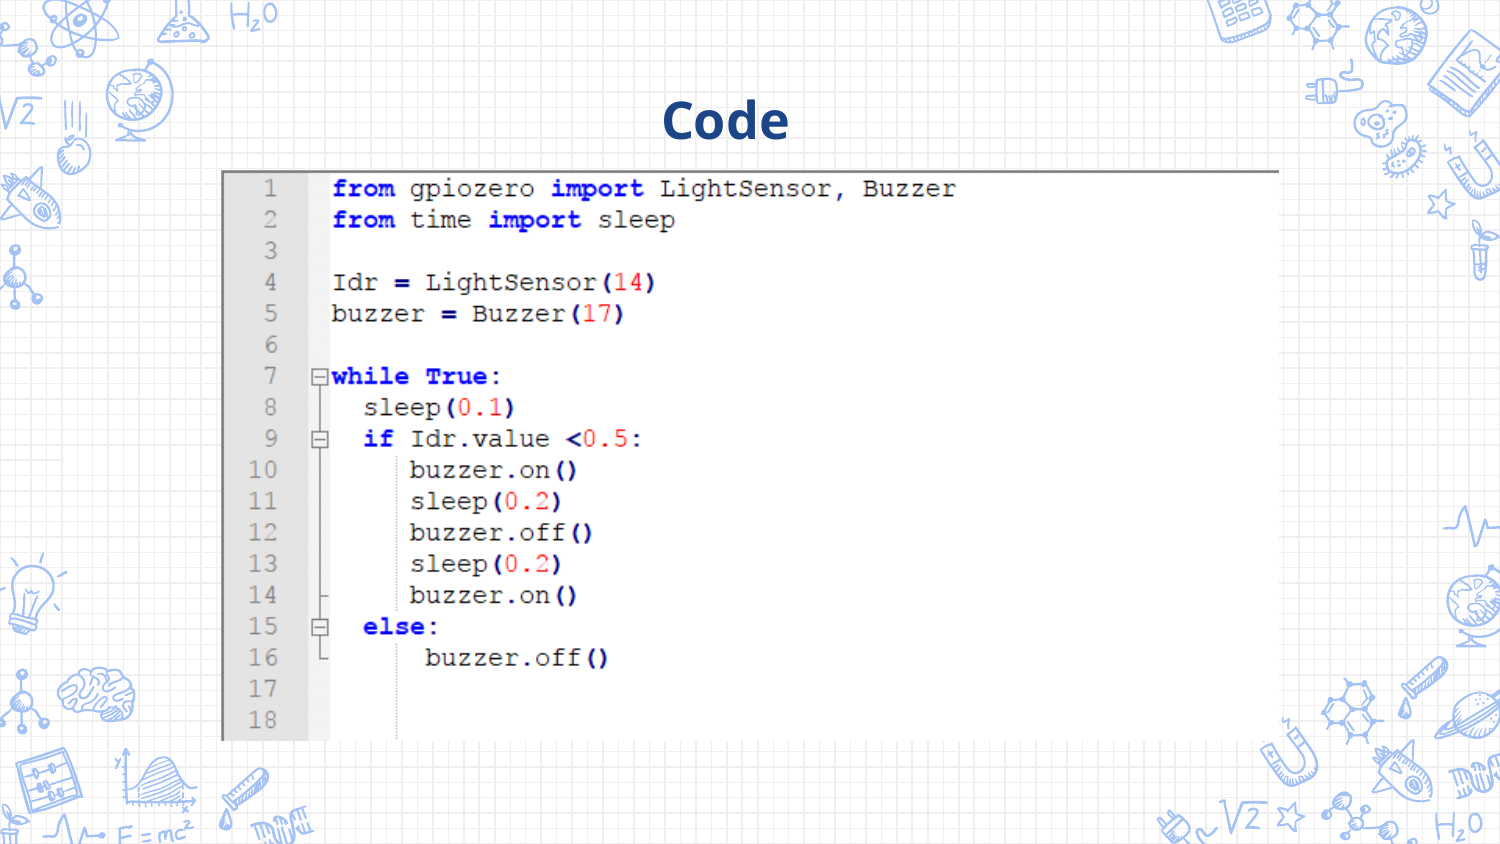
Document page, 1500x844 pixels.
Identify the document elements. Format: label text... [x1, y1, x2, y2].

picture [220, 170, 1280, 741]
list Code [329, 51, 1122, 168]
